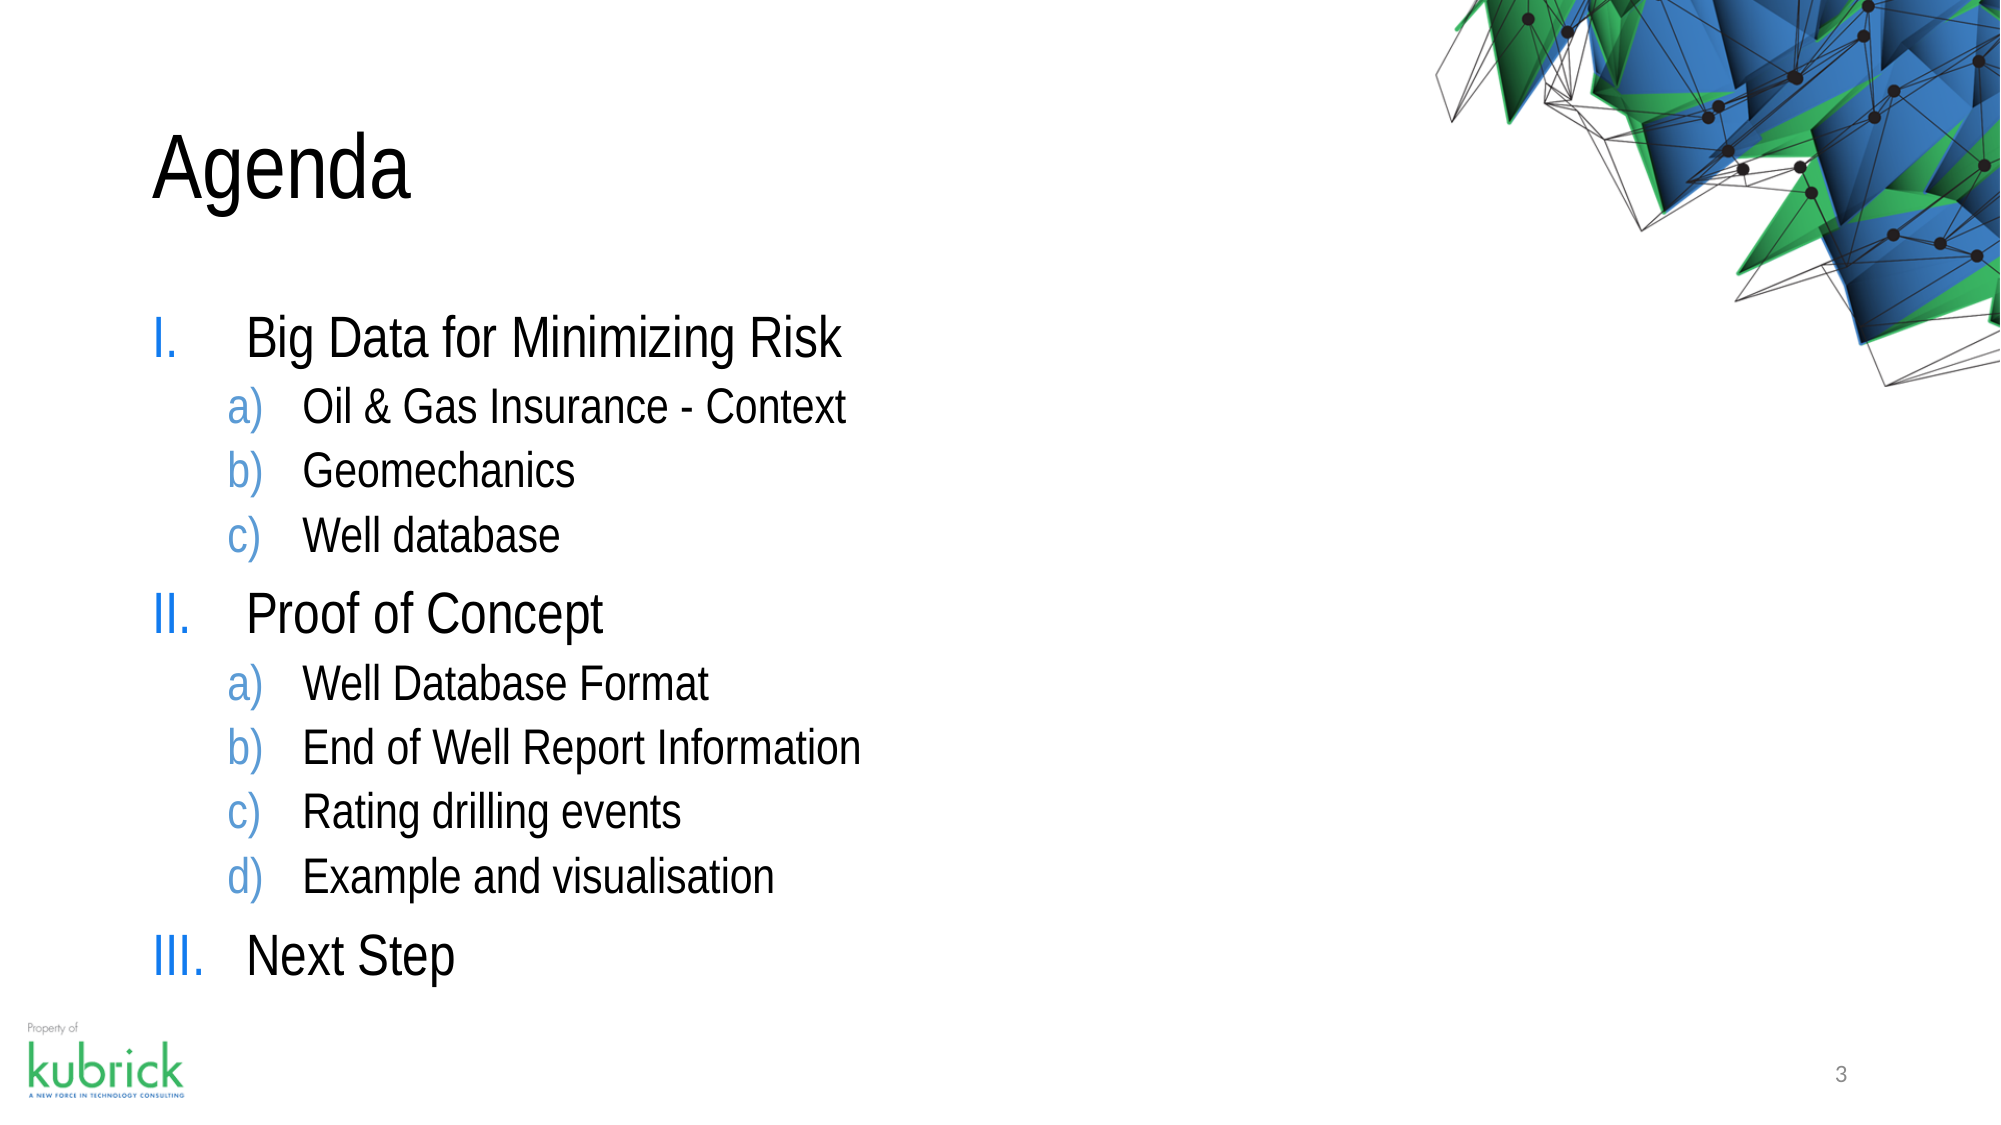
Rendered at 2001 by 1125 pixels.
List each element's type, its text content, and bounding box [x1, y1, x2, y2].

title Agenda [137, 59, 1413, 278]
list Big Data for Minimizing Risk Oil & Gas Insurance - Context Geomechanics Well database Proof of Concept Well Database Format End of Well Report Information Rating drilling events Example and visualisation Next Step [137, 299, 1863, 1014]
picture [0, 0, 2000, 1125]
slide_number 3 [1412, 1042, 1863, 1103]
